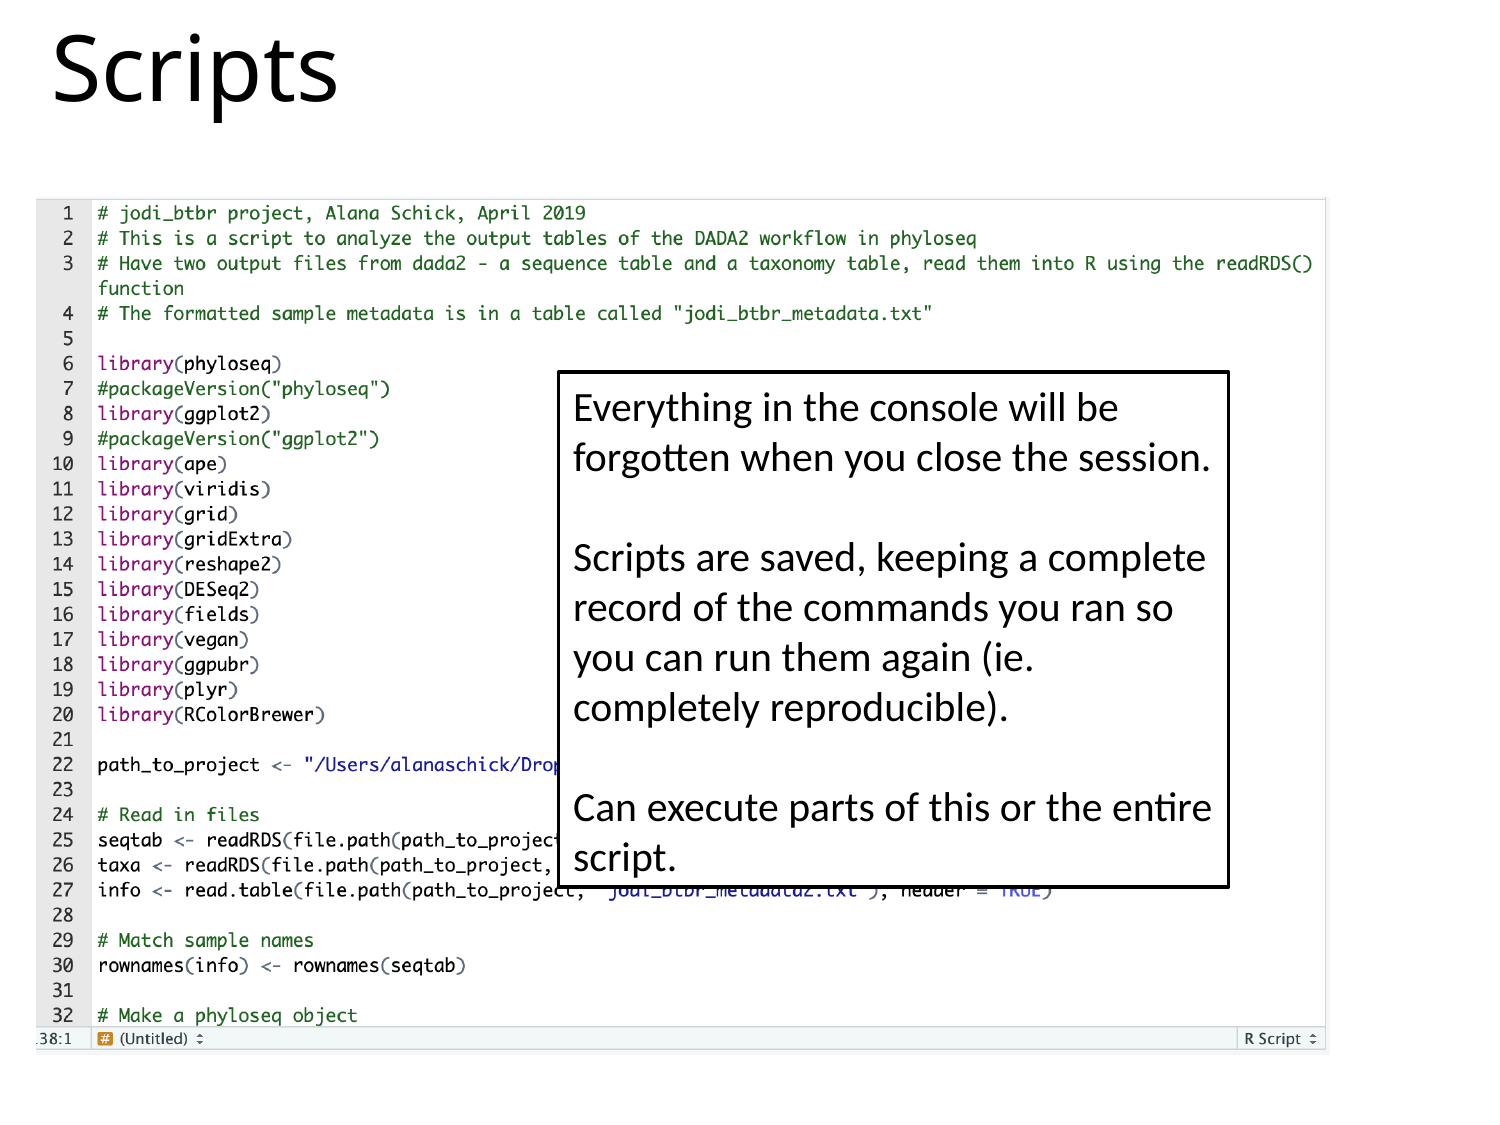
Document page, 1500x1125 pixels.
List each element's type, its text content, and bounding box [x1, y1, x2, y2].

text_box Scripts [36, 14, 1330, 156]
picture [36, 197, 1330, 1055]
